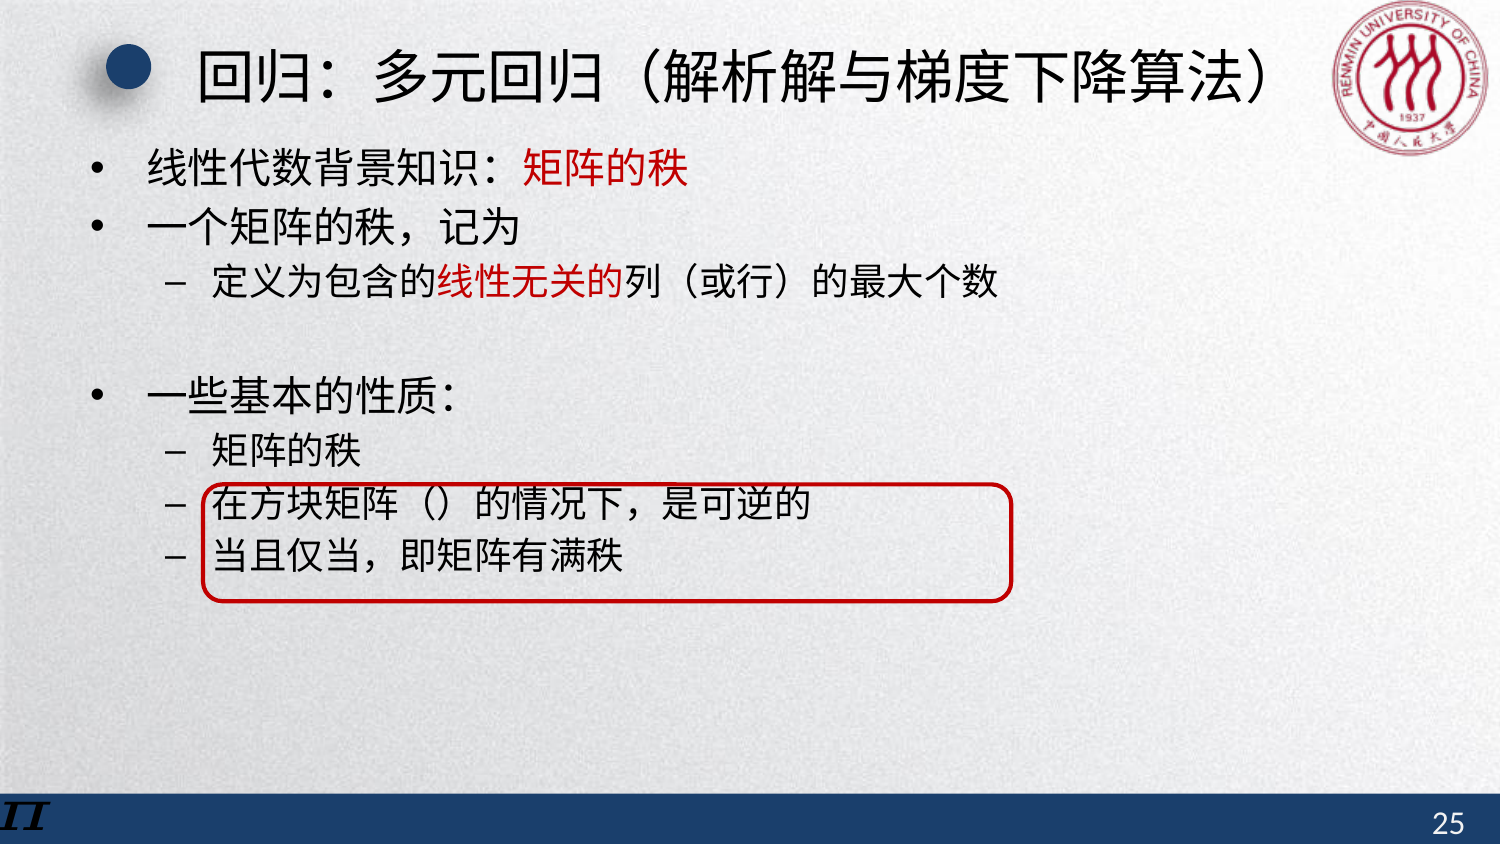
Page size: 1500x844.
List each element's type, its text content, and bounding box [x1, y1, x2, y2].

text_box [200, 482, 1014, 604]
picture [0, 0, 1500, 793]
title 回归：多元回归（解析解与梯度下降算法） [75, 33, 1425, 116]
